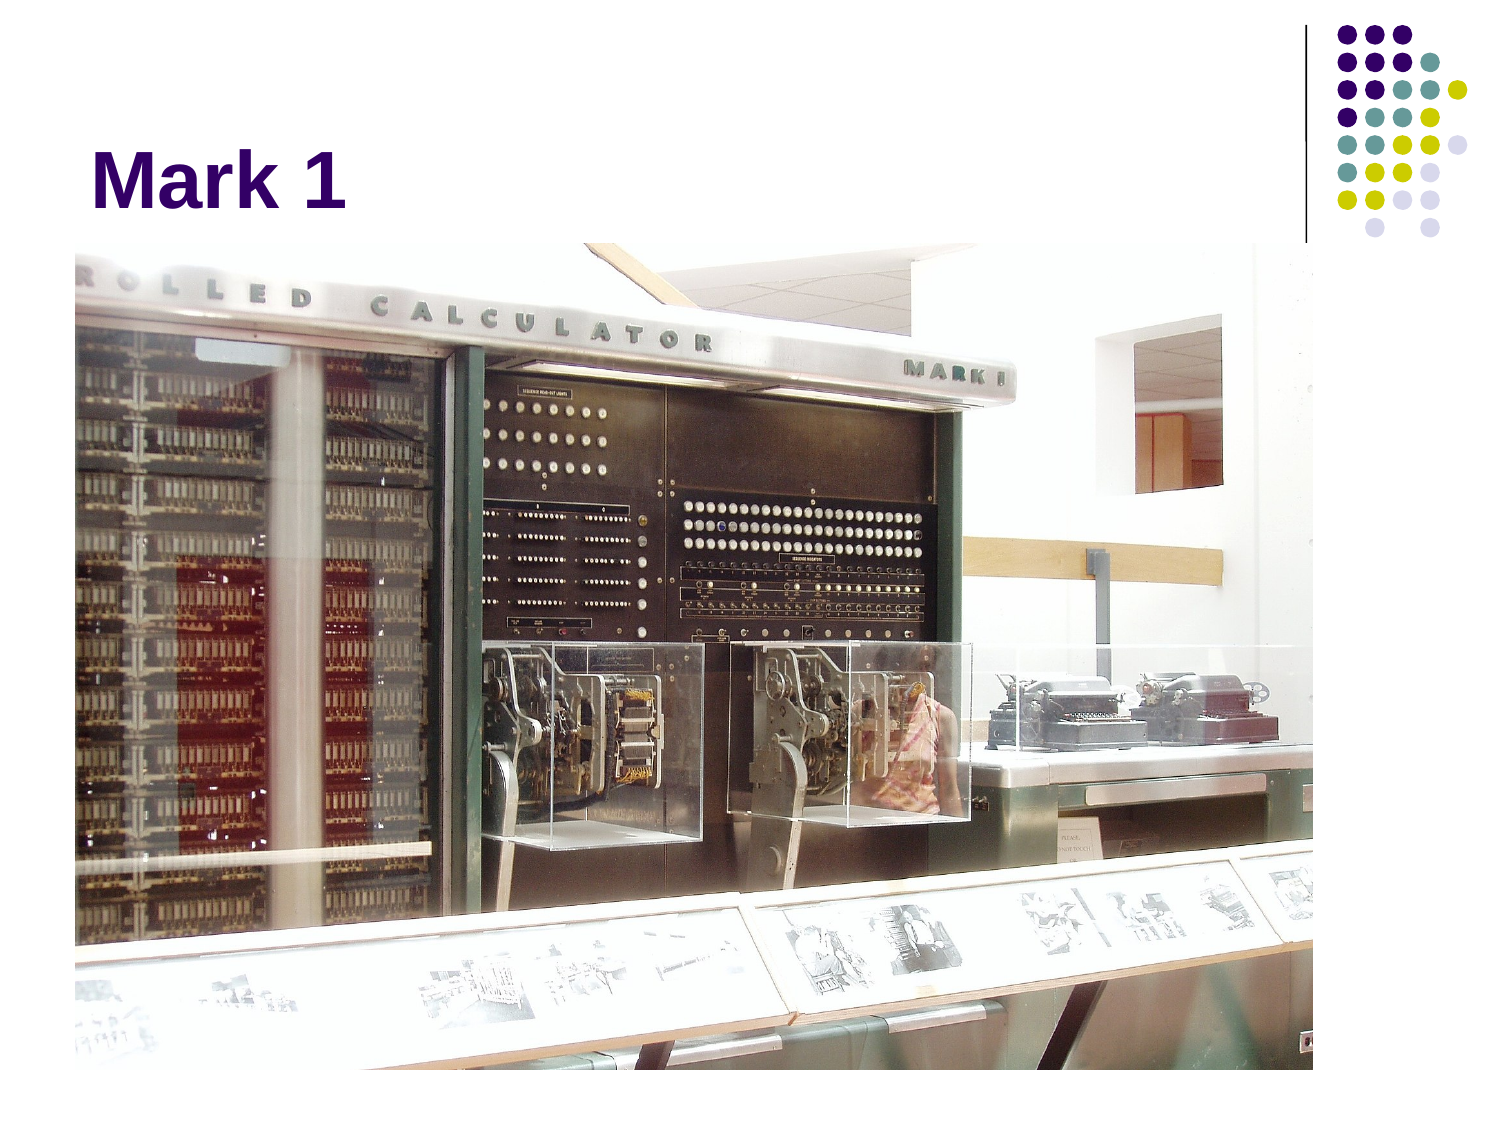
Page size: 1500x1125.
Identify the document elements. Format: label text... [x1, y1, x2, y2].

title Mark 1 [75, 20, 1313, 233]
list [74, 243, 1313, 1070]
